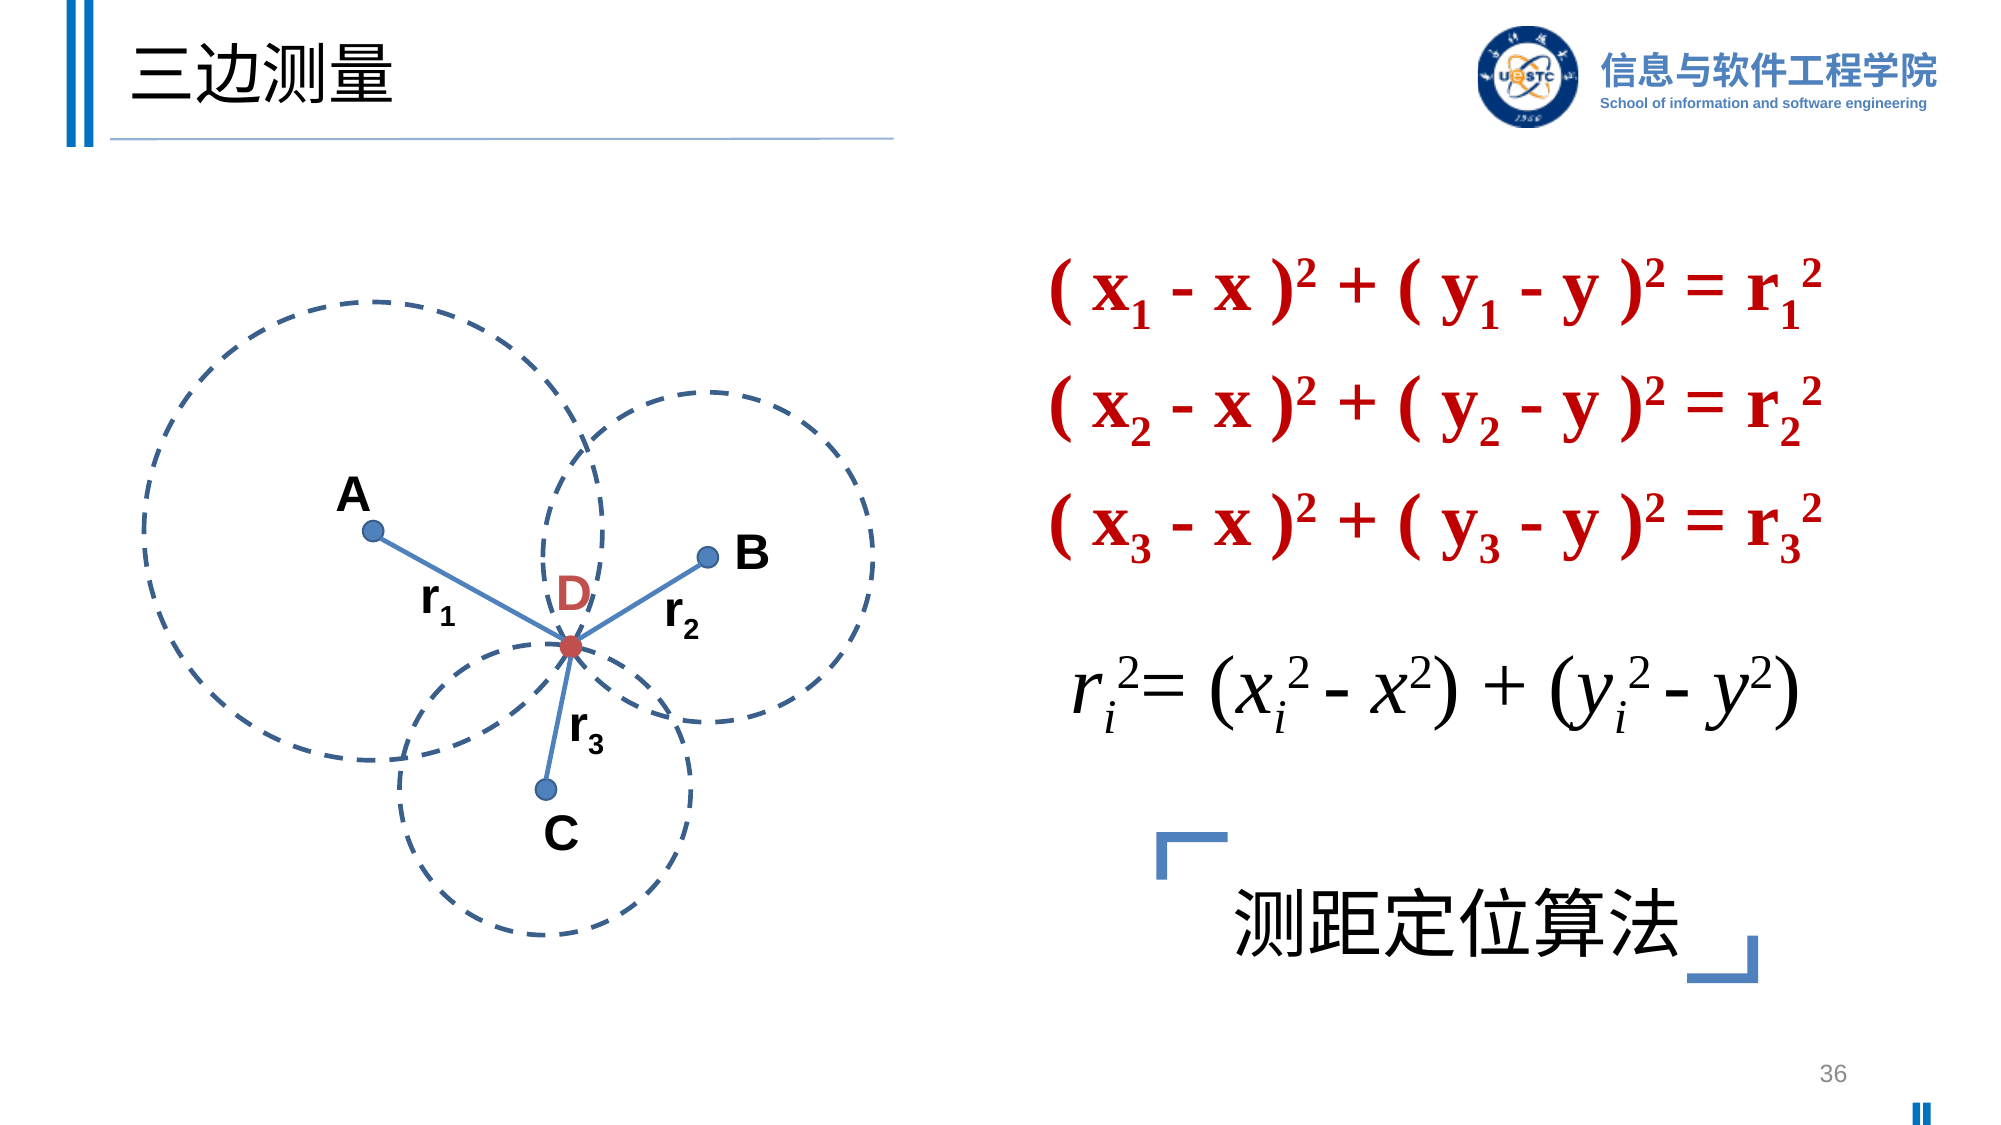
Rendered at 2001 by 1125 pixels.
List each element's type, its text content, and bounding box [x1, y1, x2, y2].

text_box ri2= (xi2 - x2) + (yi2 - y2) [999, 622, 1873, 751]
title 三边测量 [113, 10, 1839, 143]
text_box ( x1 - x )2 + ( y1 - y )2 = r12 ( x2 - x )2 + ( y2 - y )2 = r22 ( x3 - x )2 + ( y3 - y )2 = r32 [937, 227, 1935, 568]
list 测距定位算法 [1157, 841, 1758, 975]
slide_number 36 [1412, 1042, 1863, 1103]
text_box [144, 301, 873, 936]
text_box [1686, 935, 1759, 984]
text_box [1155, 831, 1229, 881]
